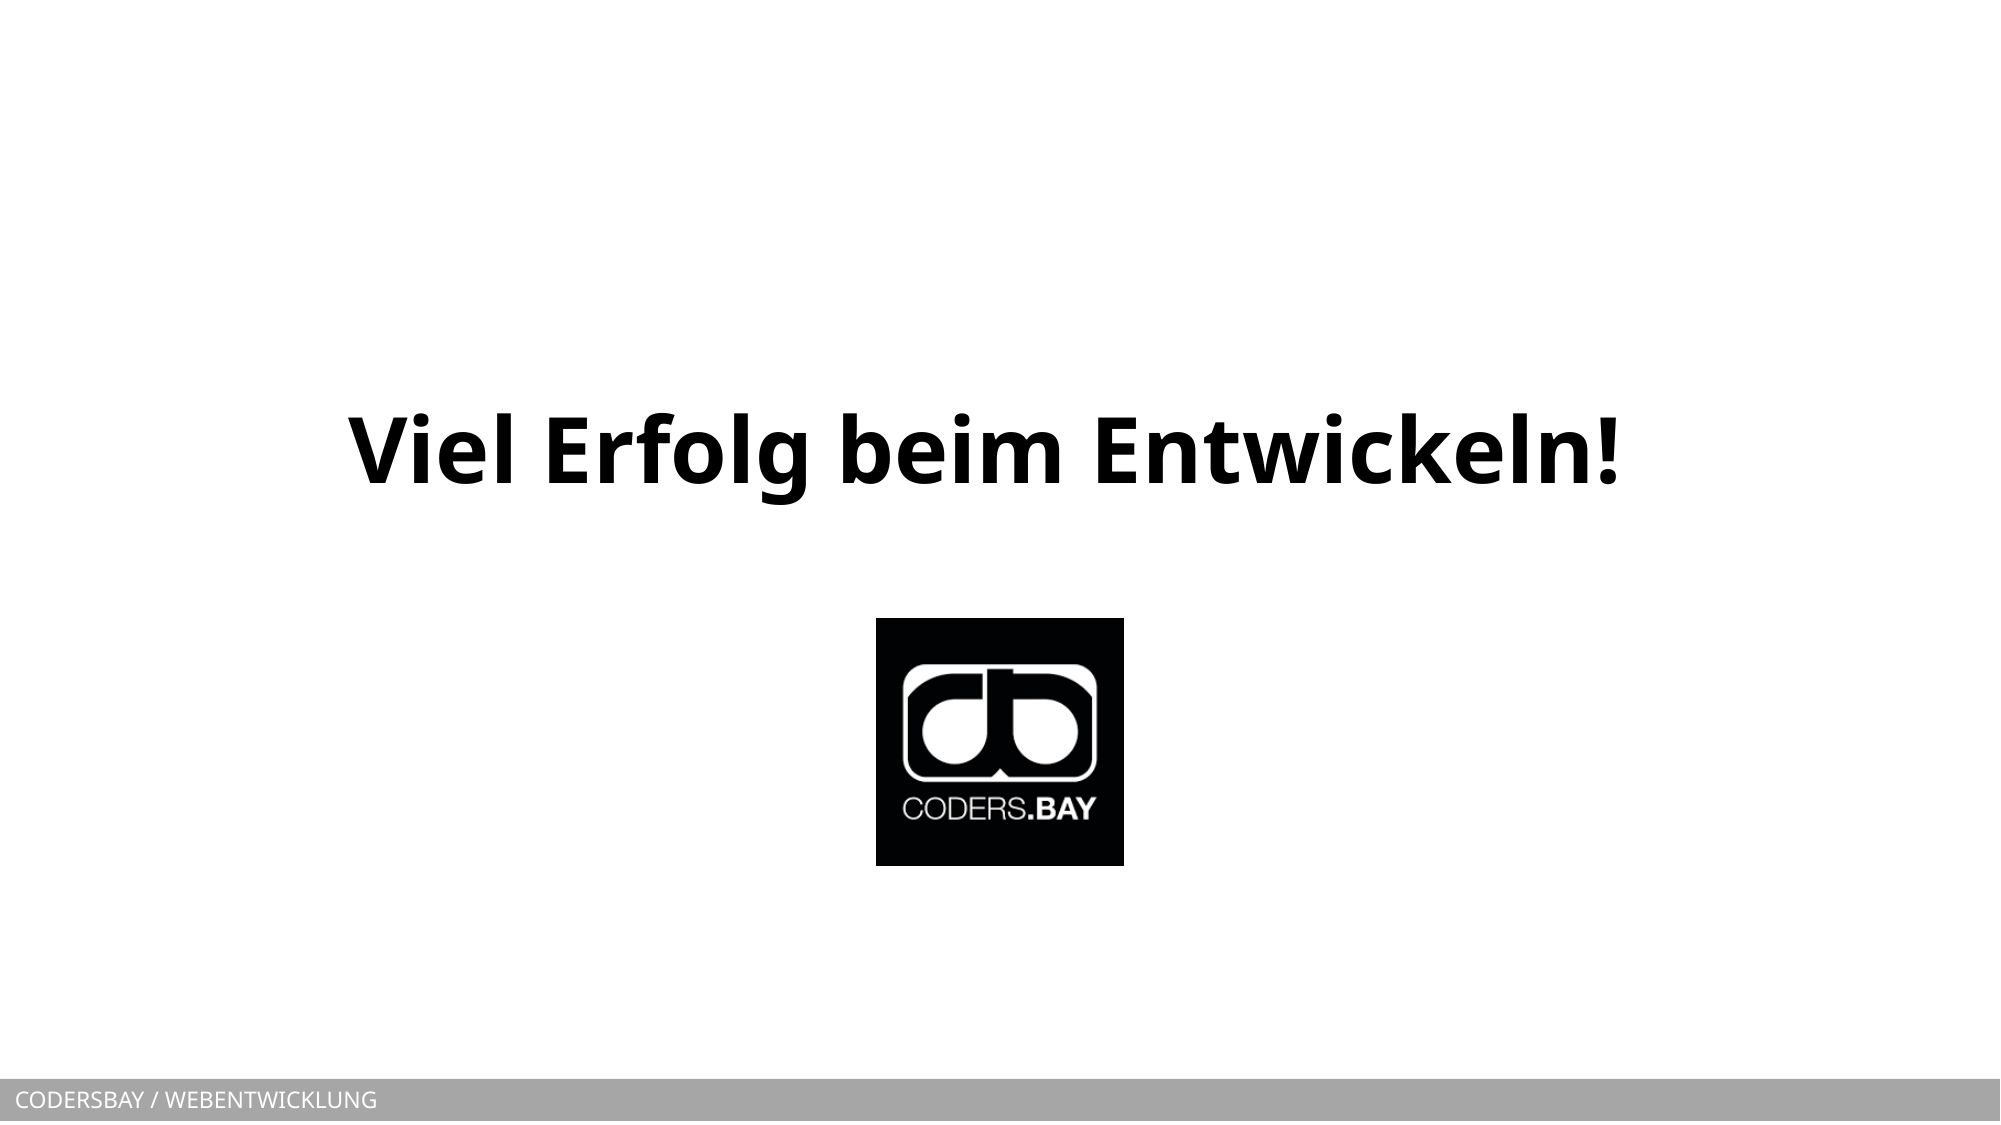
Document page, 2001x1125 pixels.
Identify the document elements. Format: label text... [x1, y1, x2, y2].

title Viel Erfolg beim Entwickeln! [333, 60, 1667, 510]
picture [876, 618, 1124, 866]
